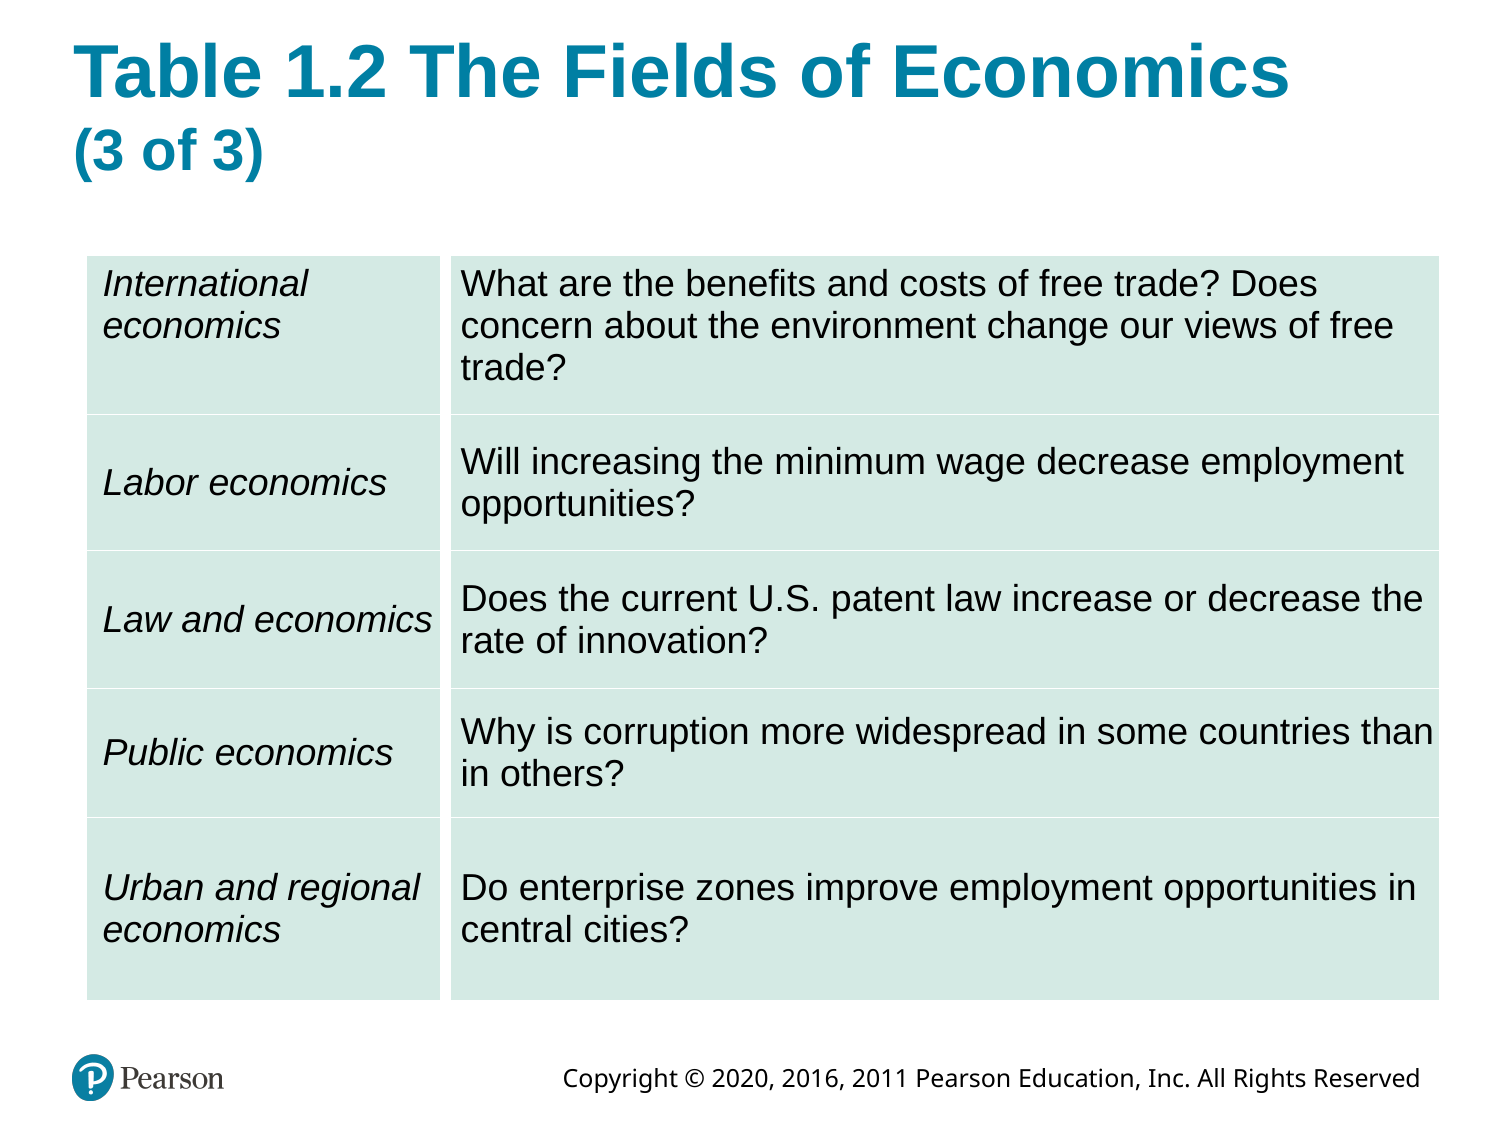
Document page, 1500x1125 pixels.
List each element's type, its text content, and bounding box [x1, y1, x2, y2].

table_cell Do enterprise zones improve employment opportunities in central cities? [451, 818, 1439, 1000]
picture [72, 1054, 88, 1070]
table_cell Will increasing the minimum wage decrease employment opportunities? [451, 415, 1439, 550]
title Table 1.2 The Fields of Economics (3 of 3) [58, 0, 1409, 198]
picture [80, 1063, 106, 1088]
table_cell Public economics [87, 689, 440, 817]
table_header International economics [87, 256, 440, 414]
picture [72, 1087, 83, 1101]
table_cell Urban and regional economics [87, 818, 440, 1000]
picture [98, 1054, 224, 1101]
table_cell Labor economics [87, 415, 440, 550]
table_cell Law and economics [87, 551, 440, 688]
table_header What are the benefits and costs of free trade? Does concern about the environment change our views of free trade? [451, 256, 1439, 414]
table_cell Does the current U.S. patent law increase or decrease the rate of innovation? [451, 551, 1439, 688]
table_cell Why is corruption more widespread in some countries than in others? [451, 689, 1439, 817]
